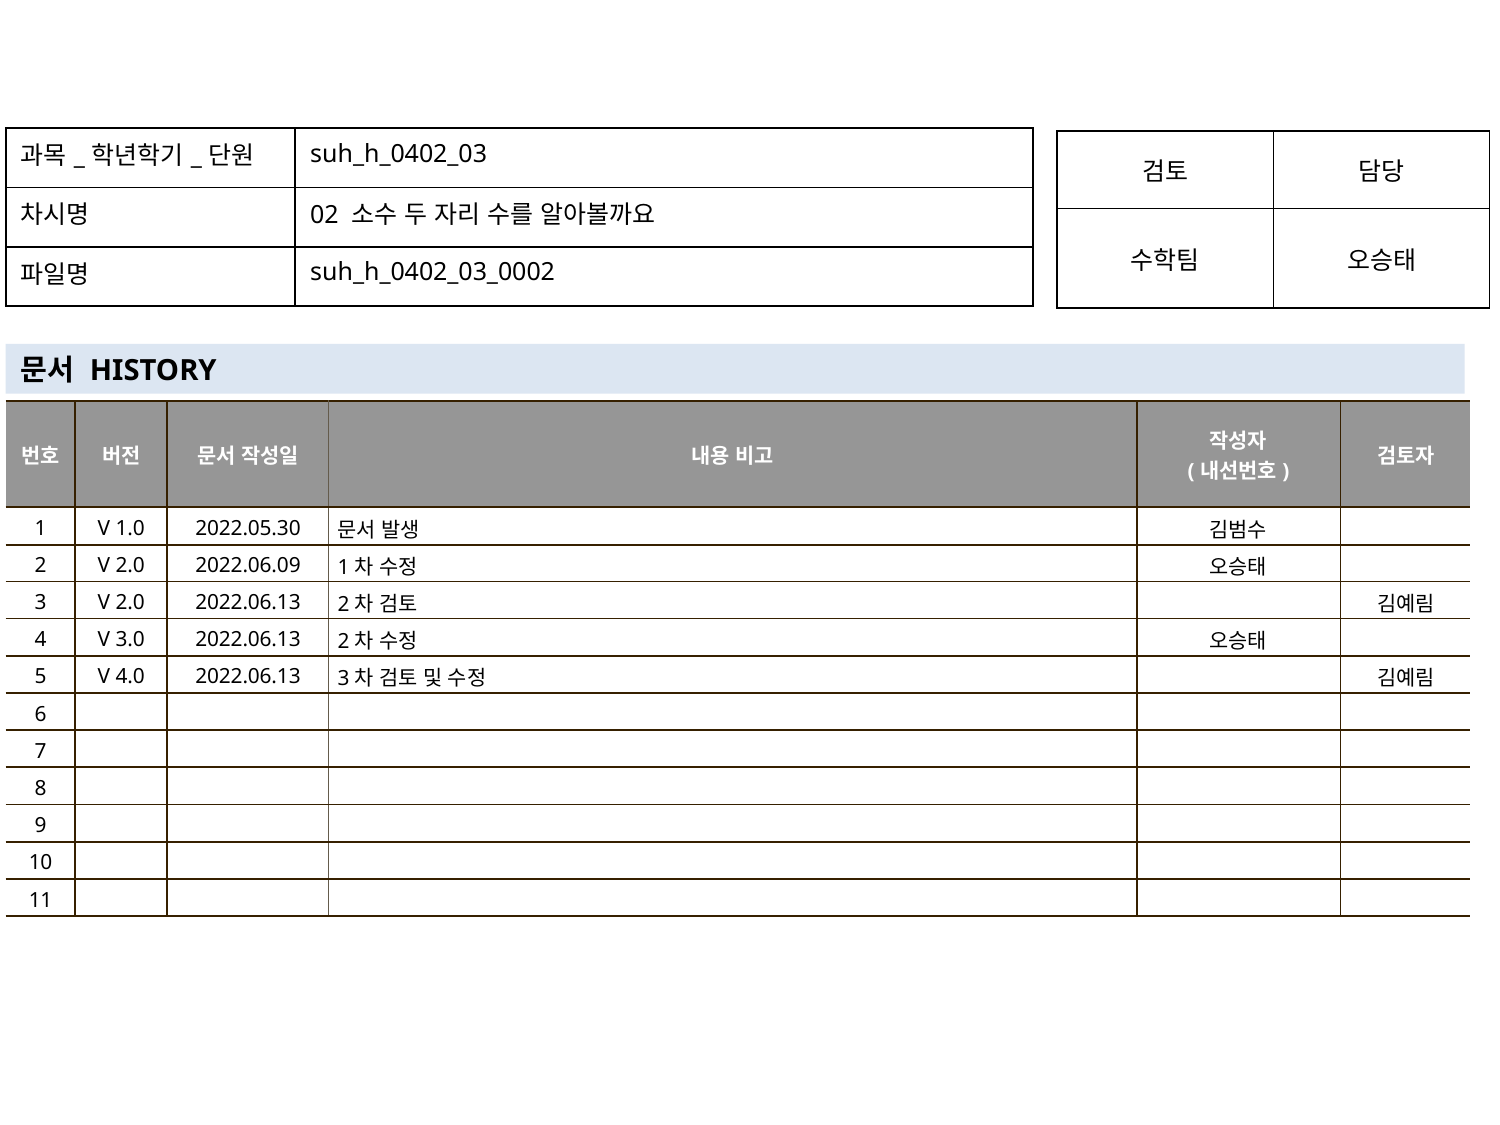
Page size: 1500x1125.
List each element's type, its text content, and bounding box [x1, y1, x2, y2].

table_cell [1341, 694, 1470, 729]
table_cell 1차 수정 [329, 546, 1136, 581]
table_cell 수학팀 [1058, 209, 1273, 307]
table_cell 1 [6, 508, 74, 544]
table_cell 8 [6, 768, 74, 804]
table_cell 11 [6, 880, 74, 915]
table_header 문서 작성일 [168, 402, 328, 506]
table_cell [76, 805, 166, 841]
table_cell [1341, 619, 1470, 655]
table_cell 4 [6, 619, 74, 655]
table_cell V 1.0 [76, 508, 166, 544]
table_cell [1138, 768, 1340, 804]
table_cell [76, 768, 166, 804]
table_cell 오승태 [1274, 209, 1489, 307]
table_cell 오승태 [1138, 546, 1340, 581]
table_cell [76, 731, 166, 766]
table_cell [1138, 582, 1340, 618]
table_cell V 3.0 [76, 619, 166, 655]
table_cell 2차 수정 [329, 619, 1136, 655]
table_cell [168, 880, 328, 915]
table_cell [329, 768, 1136, 804]
table_cell 문서 발생 [329, 508, 1136, 544]
table_cell V 2.0 [76, 546, 166, 581]
table_cell V 4.0 [76, 657, 166, 692]
table_cell 3 [6, 582, 74, 618]
table_cell 7 [6, 731, 74, 766]
table_cell [168, 694, 328, 729]
table_cell [76, 843, 166, 878]
table_cell 2022.06.13 [168, 619, 328, 655]
table_cell [168, 731, 328, 766]
table_cell V 2.0 [76, 582, 166, 618]
table_cell 2022.06.09 [168, 546, 328, 581]
table_cell [168, 805, 328, 841]
table_cell [1138, 805, 1340, 841]
table_header 작성자 (내선번호) [1138, 402, 1340, 506]
table_cell [329, 805, 1136, 841]
table_cell [329, 880, 1136, 915]
table_cell [76, 880, 166, 915]
table_cell 김예림 [1341, 582, 1470, 618]
table_cell suh_h_0402_03_0002 [296, 248, 1032, 305]
table_header 담당 [1274, 132, 1489, 208]
table_cell [1341, 843, 1470, 878]
table_cell [1341, 731, 1470, 766]
table_cell [1341, 508, 1470, 544]
table_header 내용 비고 [329, 402, 1136, 506]
table_cell 3차 검토 및 수정 [329, 657, 1136, 692]
table_cell 2022.06.13 [168, 582, 328, 618]
table_cell [1138, 657, 1340, 692]
table_cell 차시명 [7, 188, 294, 246]
table_cell 10 [6, 843, 74, 878]
table_cell 6 [6, 694, 74, 729]
table_header suh_h_0402_03 [296, 129, 1032, 187]
table_cell [329, 843, 1136, 878]
table_header 번호 [6, 402, 74, 506]
table_cell 9 [6, 805, 74, 841]
table_header 버전 [76, 402, 166, 506]
table_cell 김범수 [1138, 508, 1340, 544]
table_cell 5 [6, 657, 74, 692]
table_cell [1138, 880, 1340, 915]
table_cell [1138, 694, 1340, 729]
table_header 검토 [1058, 132, 1273, 208]
table_cell [329, 694, 1136, 729]
text_box 문서 HISTORY [5, 343, 1465, 394]
table_cell 2022.05.30 [168, 508, 328, 544]
table_cell [329, 731, 1136, 766]
table_cell [76, 694, 166, 729]
table_cell [1341, 805, 1470, 841]
table_header 과목_학년학기_단원 [7, 129, 294, 187]
table_cell 2차 검토 [329, 582, 1136, 618]
table_cell 02 소수 두 자리 수를 알아볼까요 [296, 188, 1032, 246]
table_cell [1341, 768, 1470, 804]
table_cell 오승태 [1138, 619, 1340, 655]
table_cell [168, 843, 328, 878]
table_cell 2022.06.13 [168, 657, 328, 692]
table_cell [1138, 731, 1340, 766]
table_cell [1138, 843, 1340, 878]
table_cell 파일명 [7, 248, 294, 305]
table_cell 2 [6, 546, 74, 581]
table_header 검토자 [1341, 402, 1470, 506]
table_cell 김예림 [1341, 657, 1470, 692]
table_cell [1341, 880, 1470, 915]
table_cell [1341, 546, 1470, 581]
table_cell [168, 768, 328, 804]
